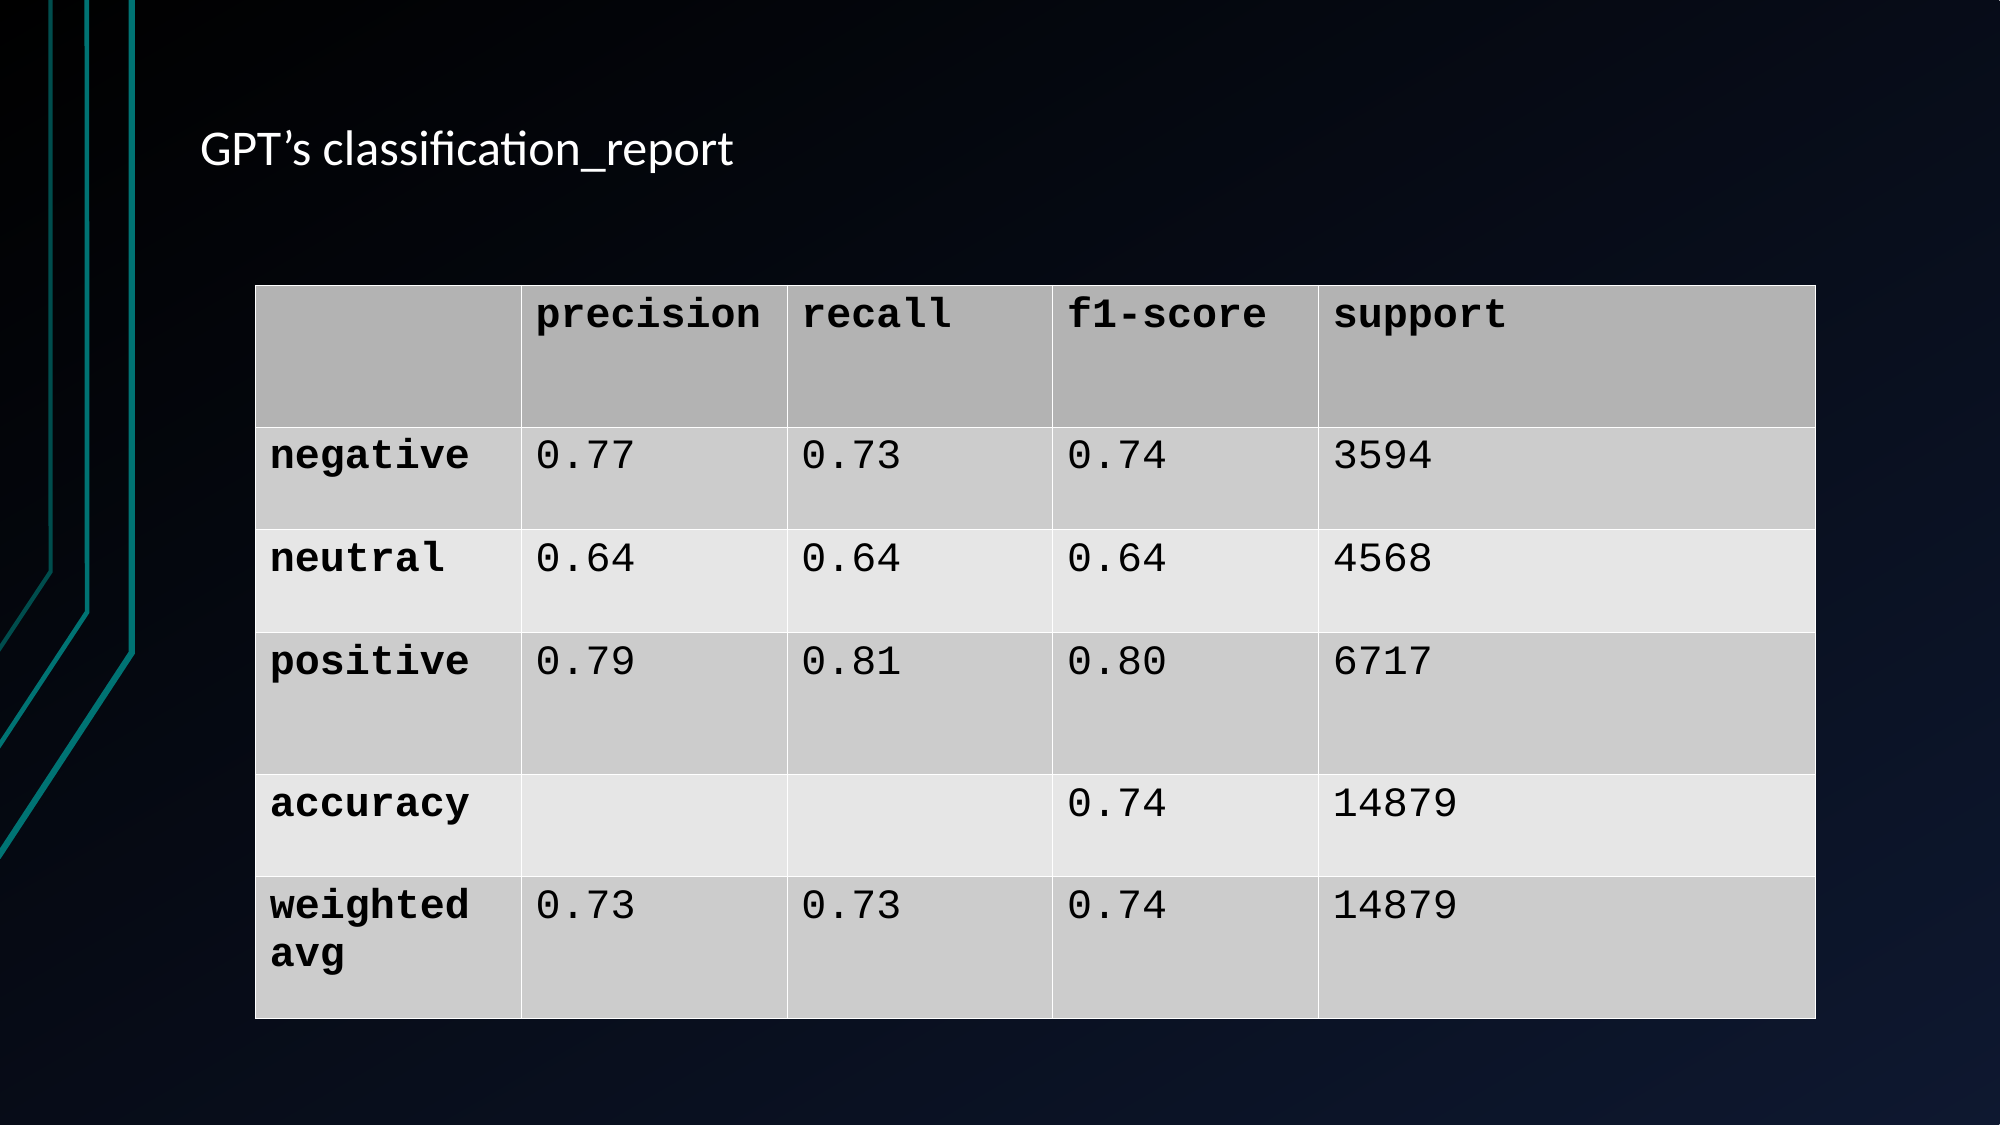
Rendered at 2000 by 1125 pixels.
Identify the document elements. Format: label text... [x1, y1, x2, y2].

table_cell 14879 [1319, 775, 1815, 876]
text_box GPT’s classification_report [199, 45, 1900, 246]
table_cell 0.64 [788, 530, 1052, 632]
table_cell 3594 [1319, 428, 1815, 529]
table_cell 4568 [1319, 530, 1815, 632]
table_header [256, 286, 521, 427]
table_cell 0.80 [1053, 633, 1318, 774]
table_cell 0.74 [1053, 877, 1318, 1018]
table_cell 6717 [1319, 633, 1815, 774]
table_cell 0.73 [788, 428, 1052, 529]
table_cell [522, 775, 787, 876]
table_header f1-score [1053, 286, 1318, 427]
table_cell 0.74 [1053, 428, 1318, 529]
table_cell [788, 775, 1052, 876]
table_cell weighted avg [256, 877, 521, 1018]
table_cell 0.64 [522, 530, 787, 632]
table_cell 0.81 [788, 633, 1052, 774]
table_header precision [522, 286, 787, 427]
table_cell 14879 [1319, 877, 1815, 1018]
table_cell 0.79 [522, 633, 787, 774]
table_cell positive [256, 633, 521, 774]
table_cell accuracy [256, 775, 521, 876]
table_cell 0.64 [1053, 530, 1318, 632]
table_cell negative [256, 428, 521, 529]
table_cell 0.77 [522, 428, 787, 529]
table_cell 0.73 [522, 877, 787, 1018]
table_cell 0.73 [788, 877, 1052, 1018]
table_cell 0.74 [1053, 775, 1318, 876]
table_header support [1319, 286, 1815, 427]
table_header recall [788, 286, 1052, 427]
table_cell neutral [256, 530, 521, 632]
